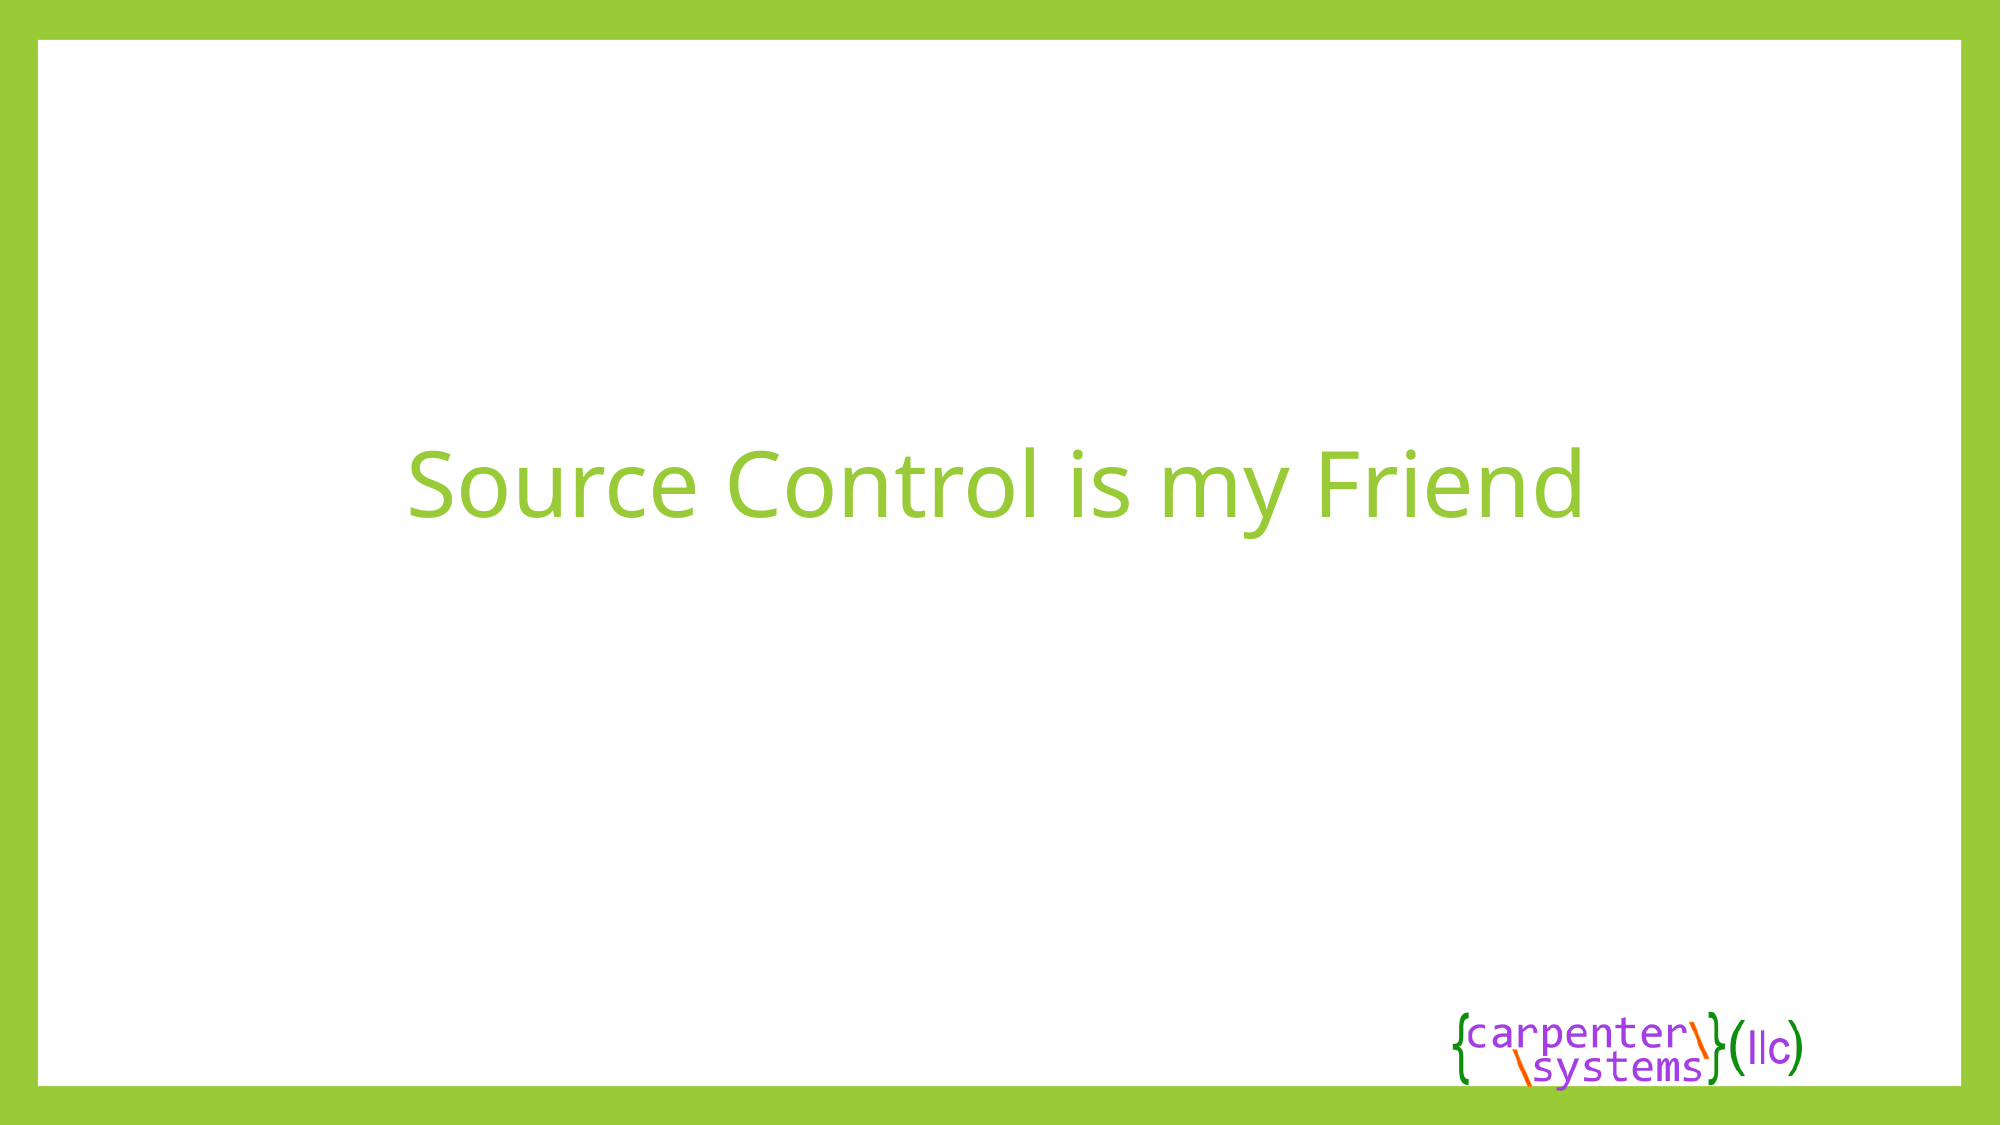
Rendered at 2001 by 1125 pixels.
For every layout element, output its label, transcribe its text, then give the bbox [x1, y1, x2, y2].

title Source Control is my Friend [187, 376, 1808, 599]
picture [1452, 1011, 1829, 1091]
